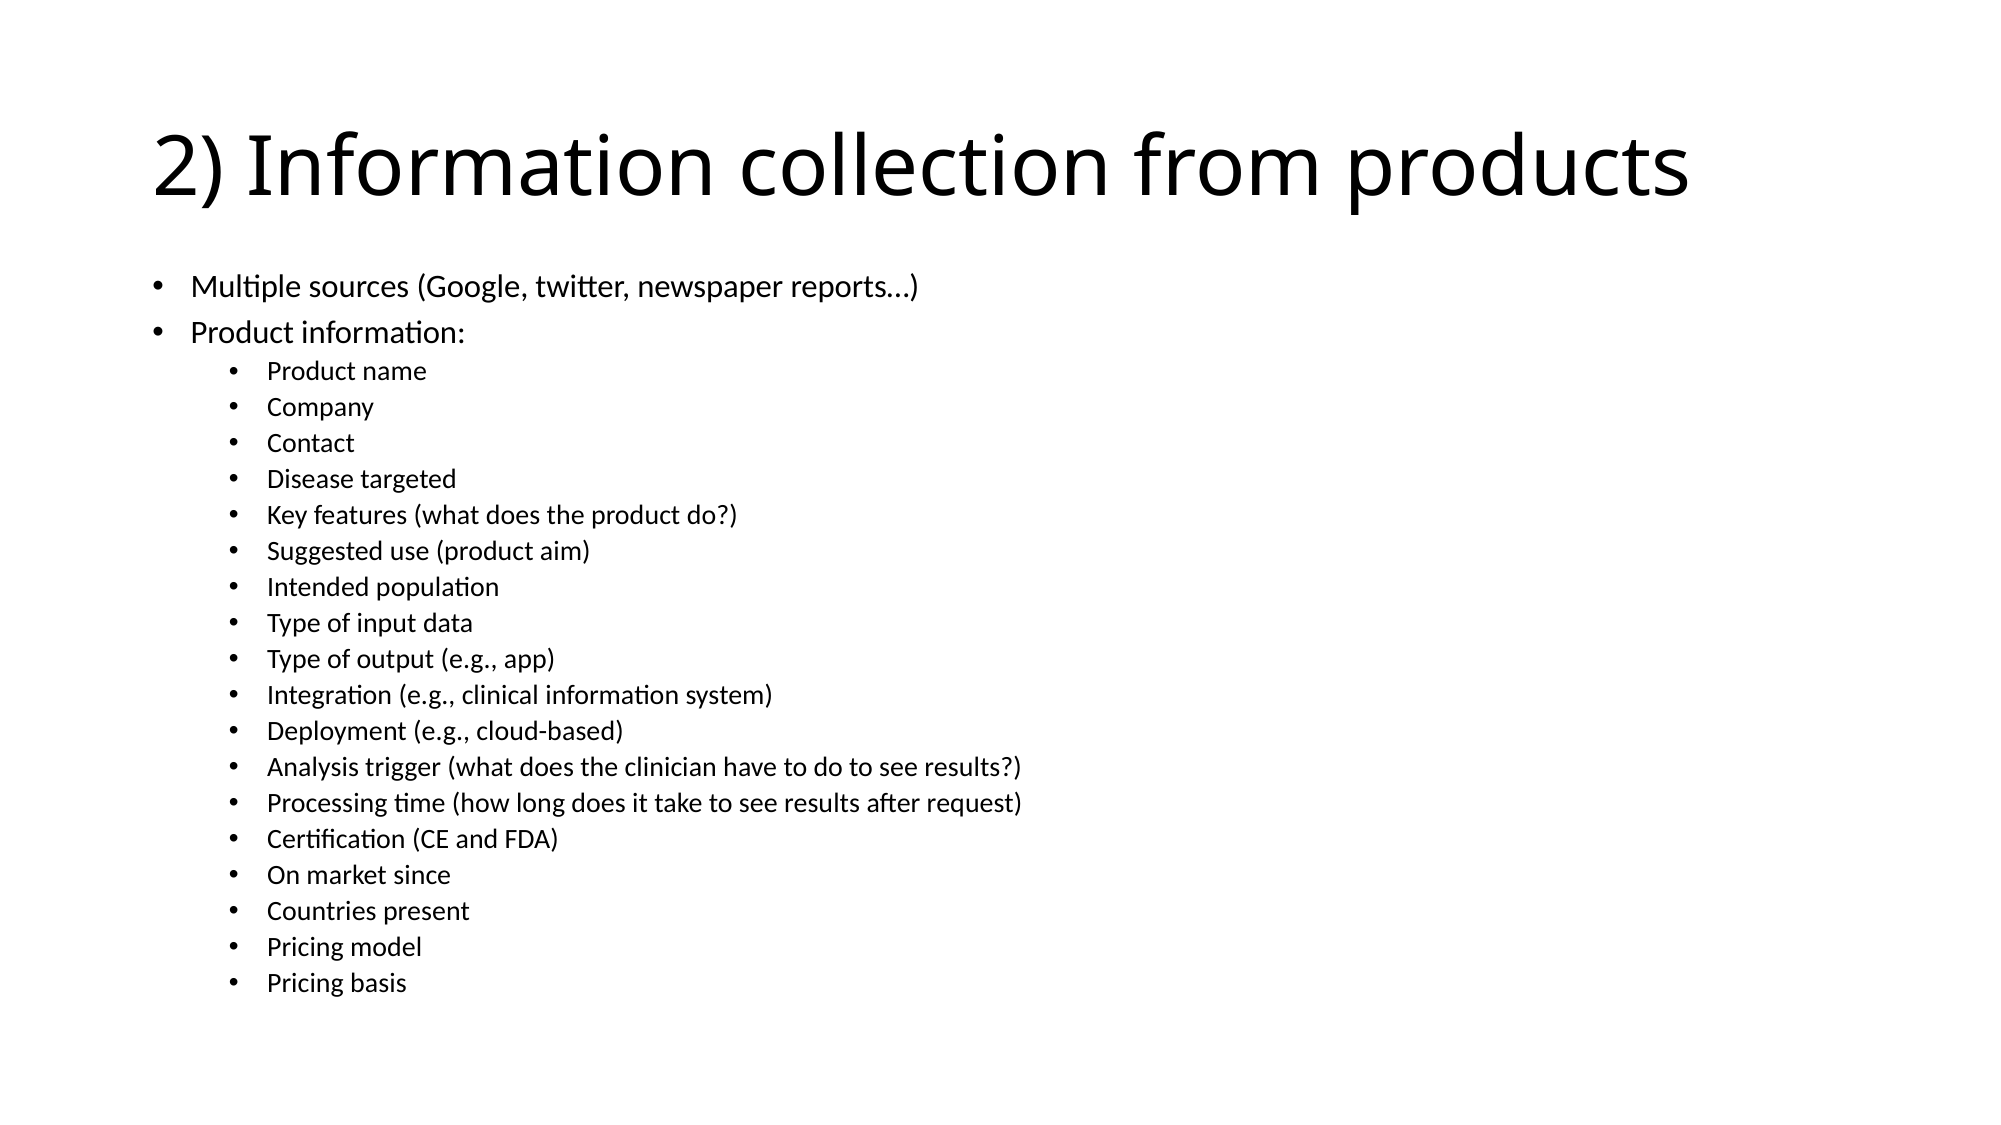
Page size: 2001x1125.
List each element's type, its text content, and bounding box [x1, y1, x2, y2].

title 2) Information collection from products [137, 59, 1863, 261]
list Multiple sources (Google, twitter, newspaper reports…) Product information: Product name Company Contact Disease targeted Key features (what does the product do?) Suggested use (product aim) Intended population Type of input data Type of output (e.g., app) Integration (e.g., clinical information system) Deployment (e.g., cloud-based) Analysis trigger (what does the clinician have to do to see results?) Processing time (how long does it take to see results after request) Certification (CE and FDA) On market since Countries present Pricing model Pricing basis [137, 261, 1863, 1014]
